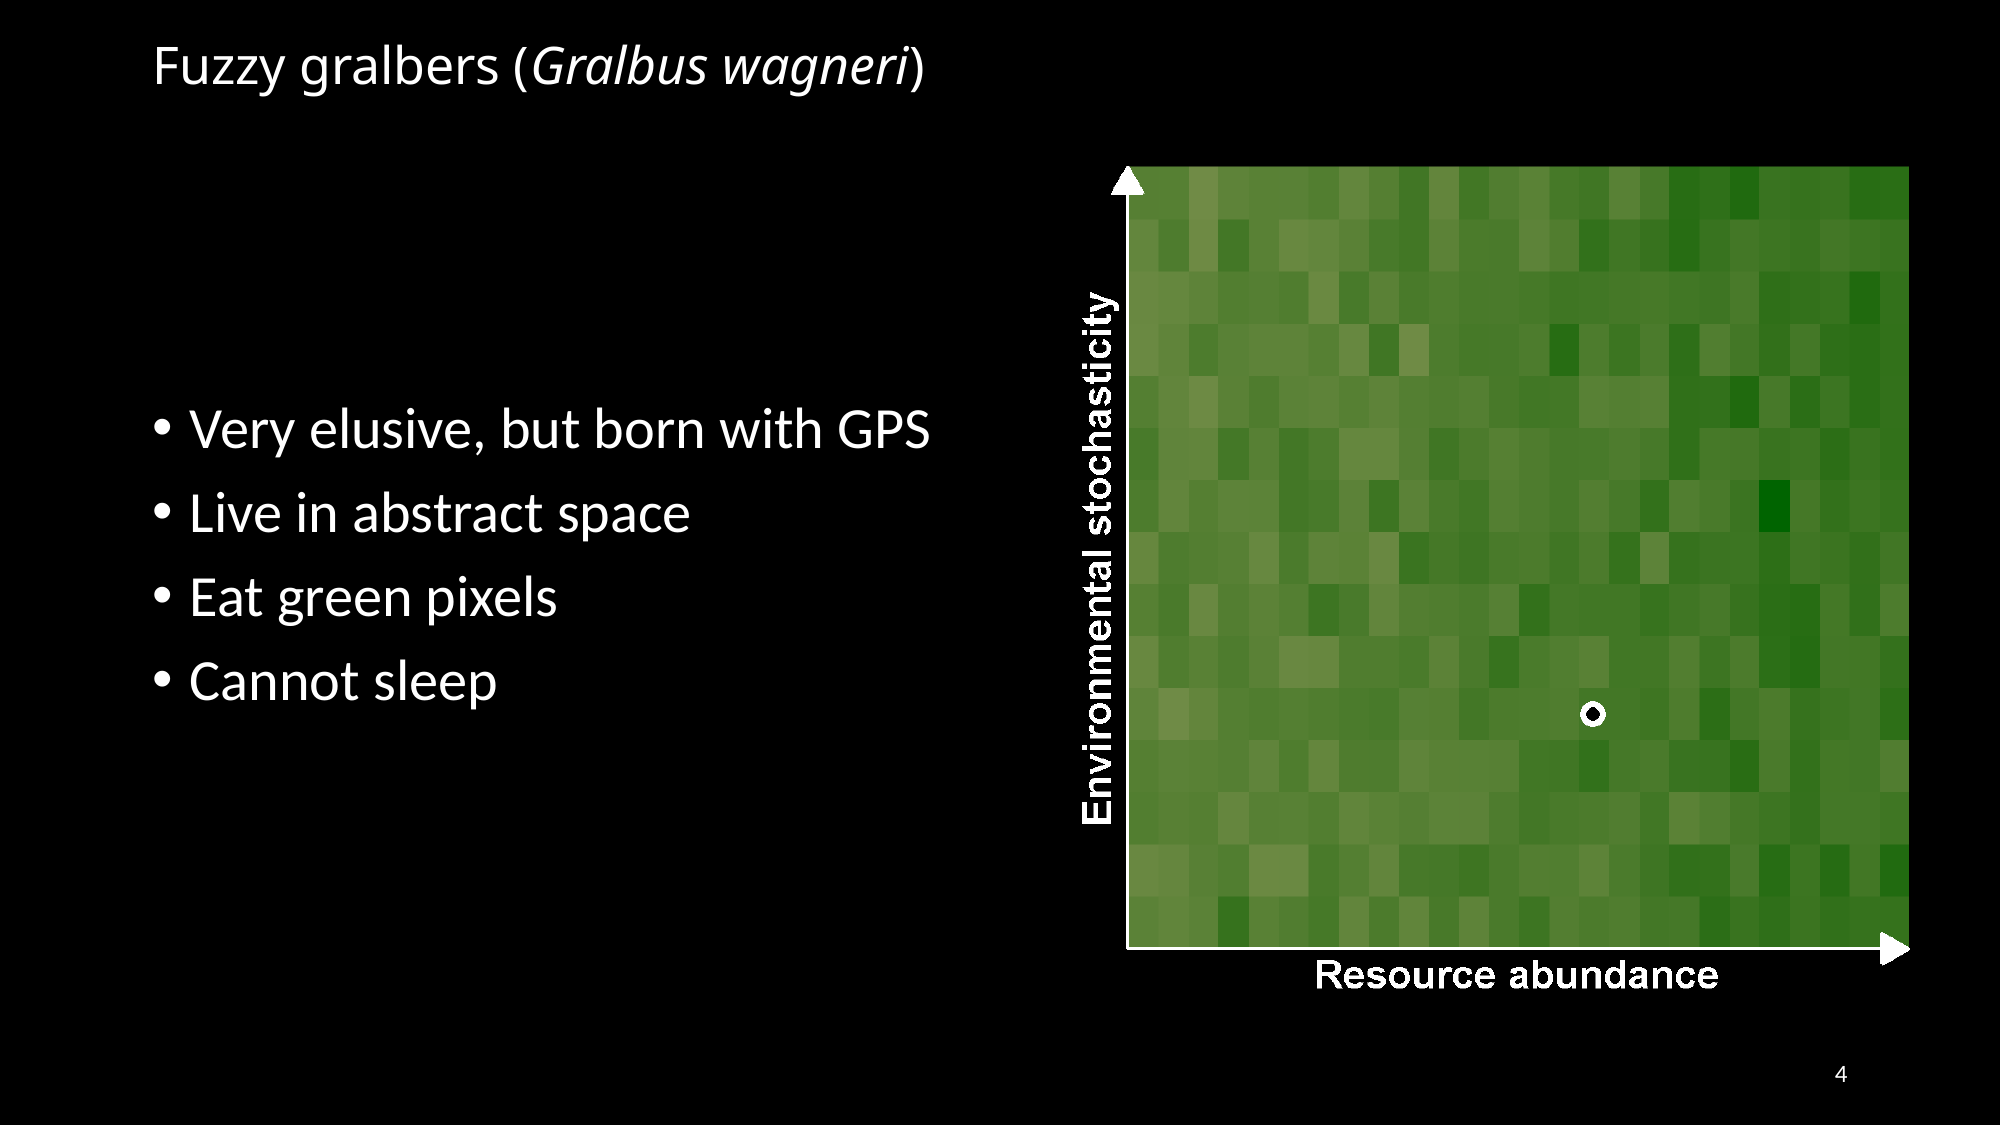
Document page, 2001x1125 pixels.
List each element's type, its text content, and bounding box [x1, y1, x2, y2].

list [1061, 147, 1928, 1015]
list Very elusive, but born with GPS Live in abstract space Eat green pixels Cannot sleep [137, 132, 988, 1014]
title Fuzzy gralbers (Gralbus wagneri) [137, 32, 1863, 104]
slide_number 4 [1412, 1042, 1863, 1103]
